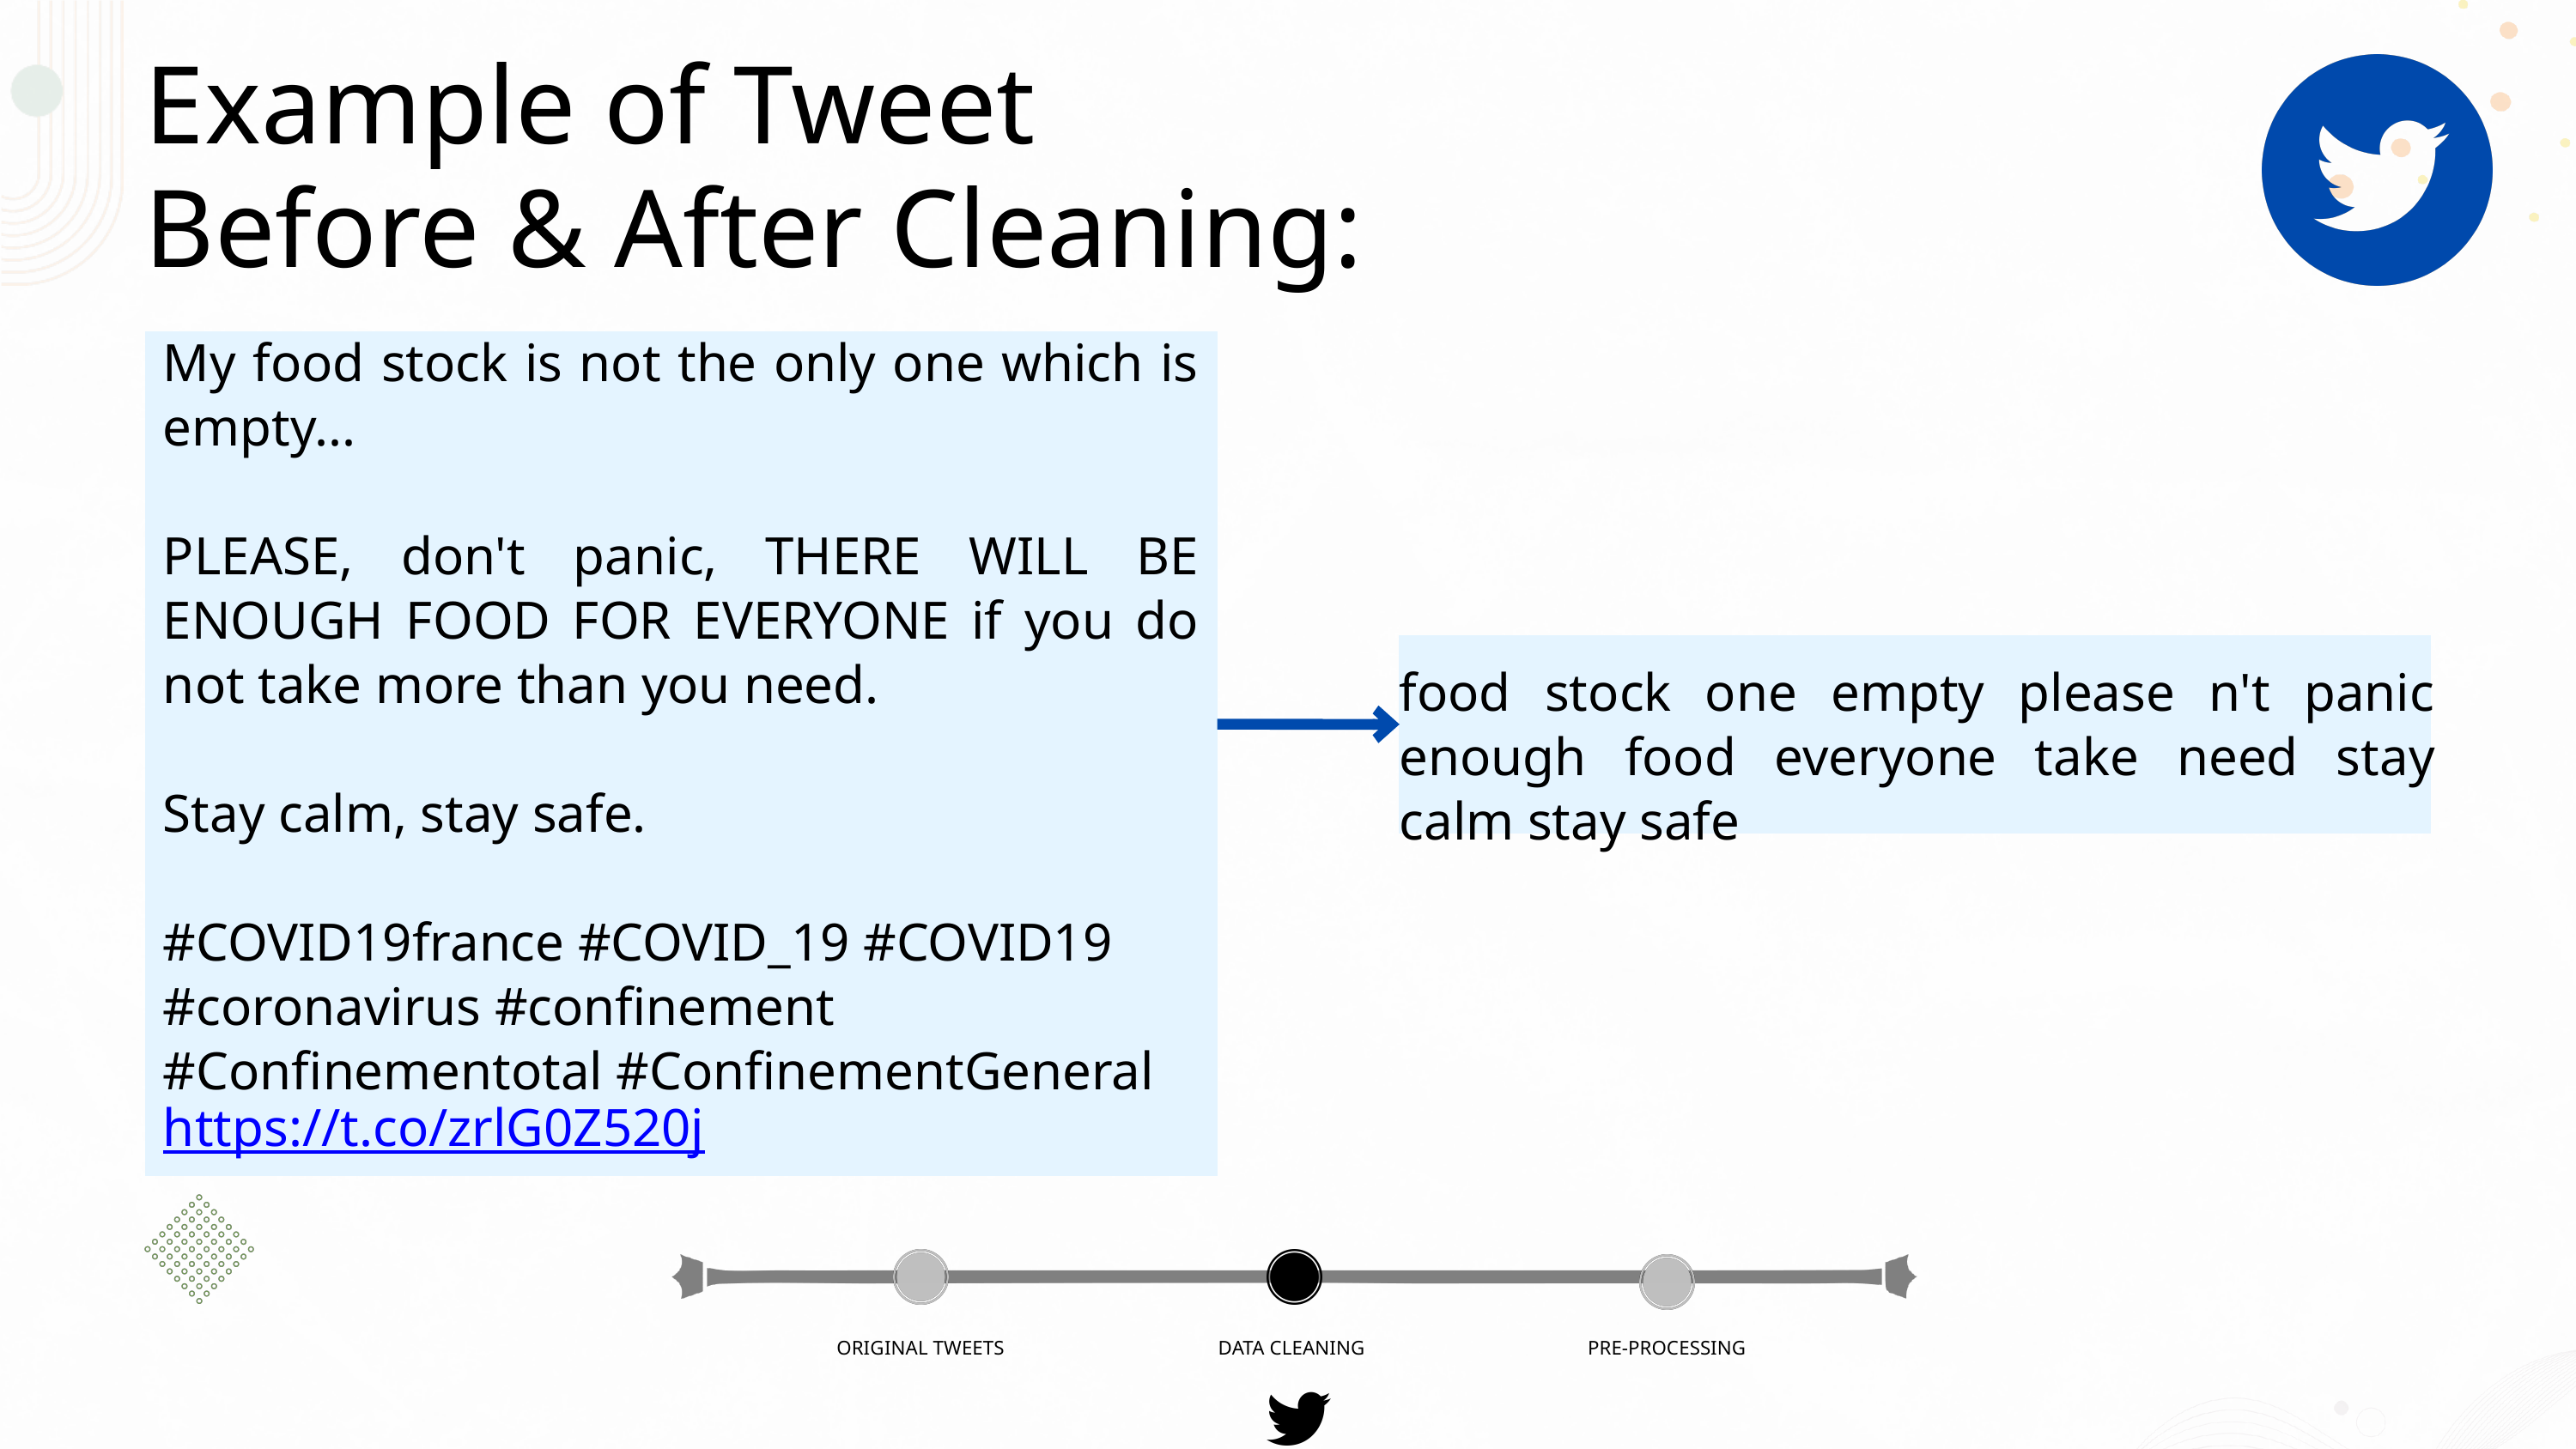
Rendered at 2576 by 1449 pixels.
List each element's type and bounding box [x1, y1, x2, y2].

picture [0, 0, 2576, 1449]
text_box [1398, 635, 2432, 834]
text_box [144, 331, 1218, 1177]
